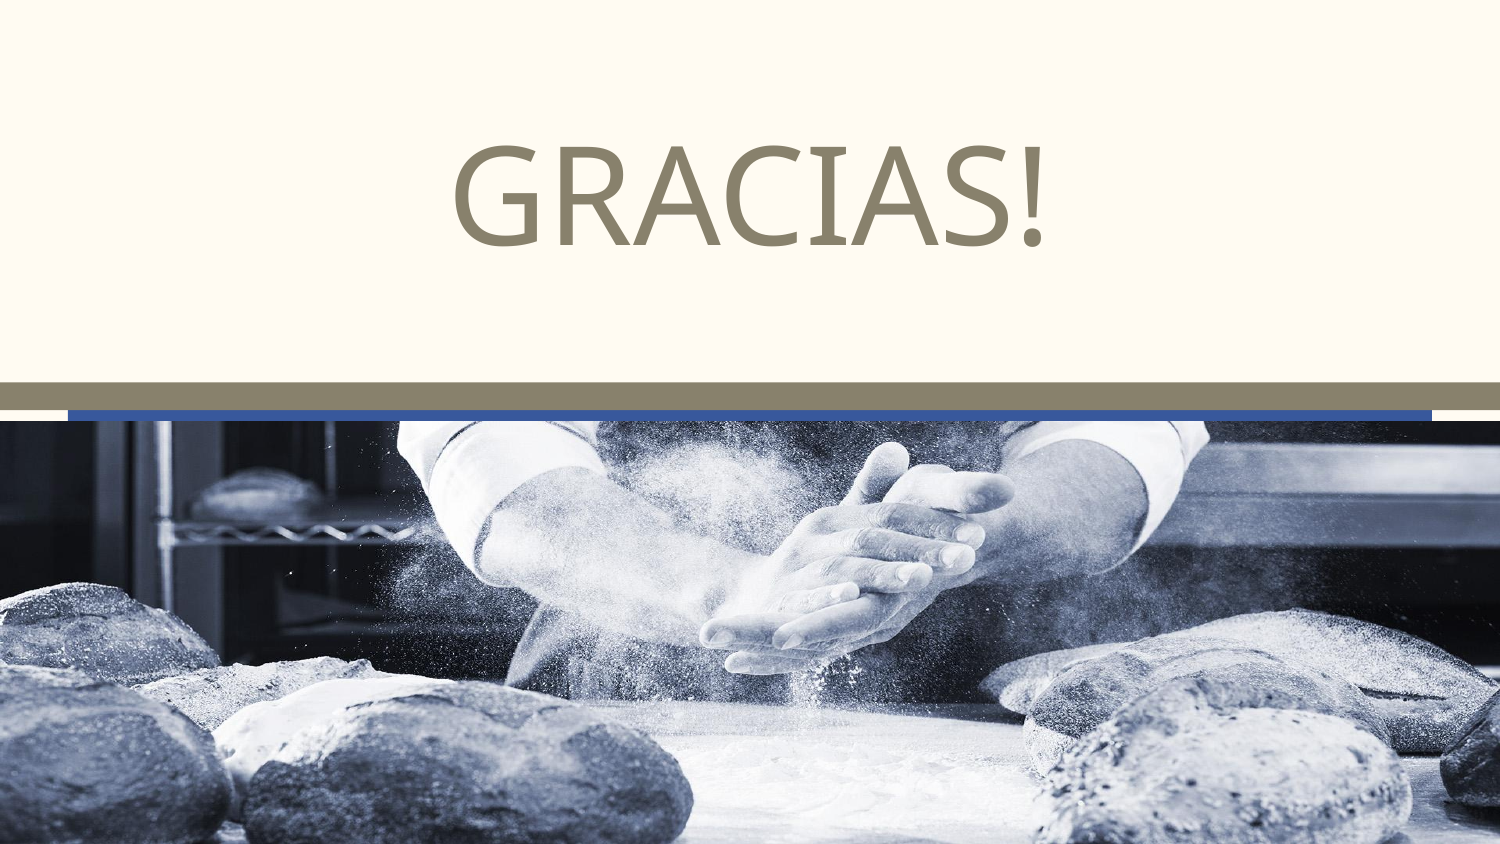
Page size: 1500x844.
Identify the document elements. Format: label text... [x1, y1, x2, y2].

title GRACIAS! [118, 159, 1382, 223]
picture [0, 421, 1500, 844]
